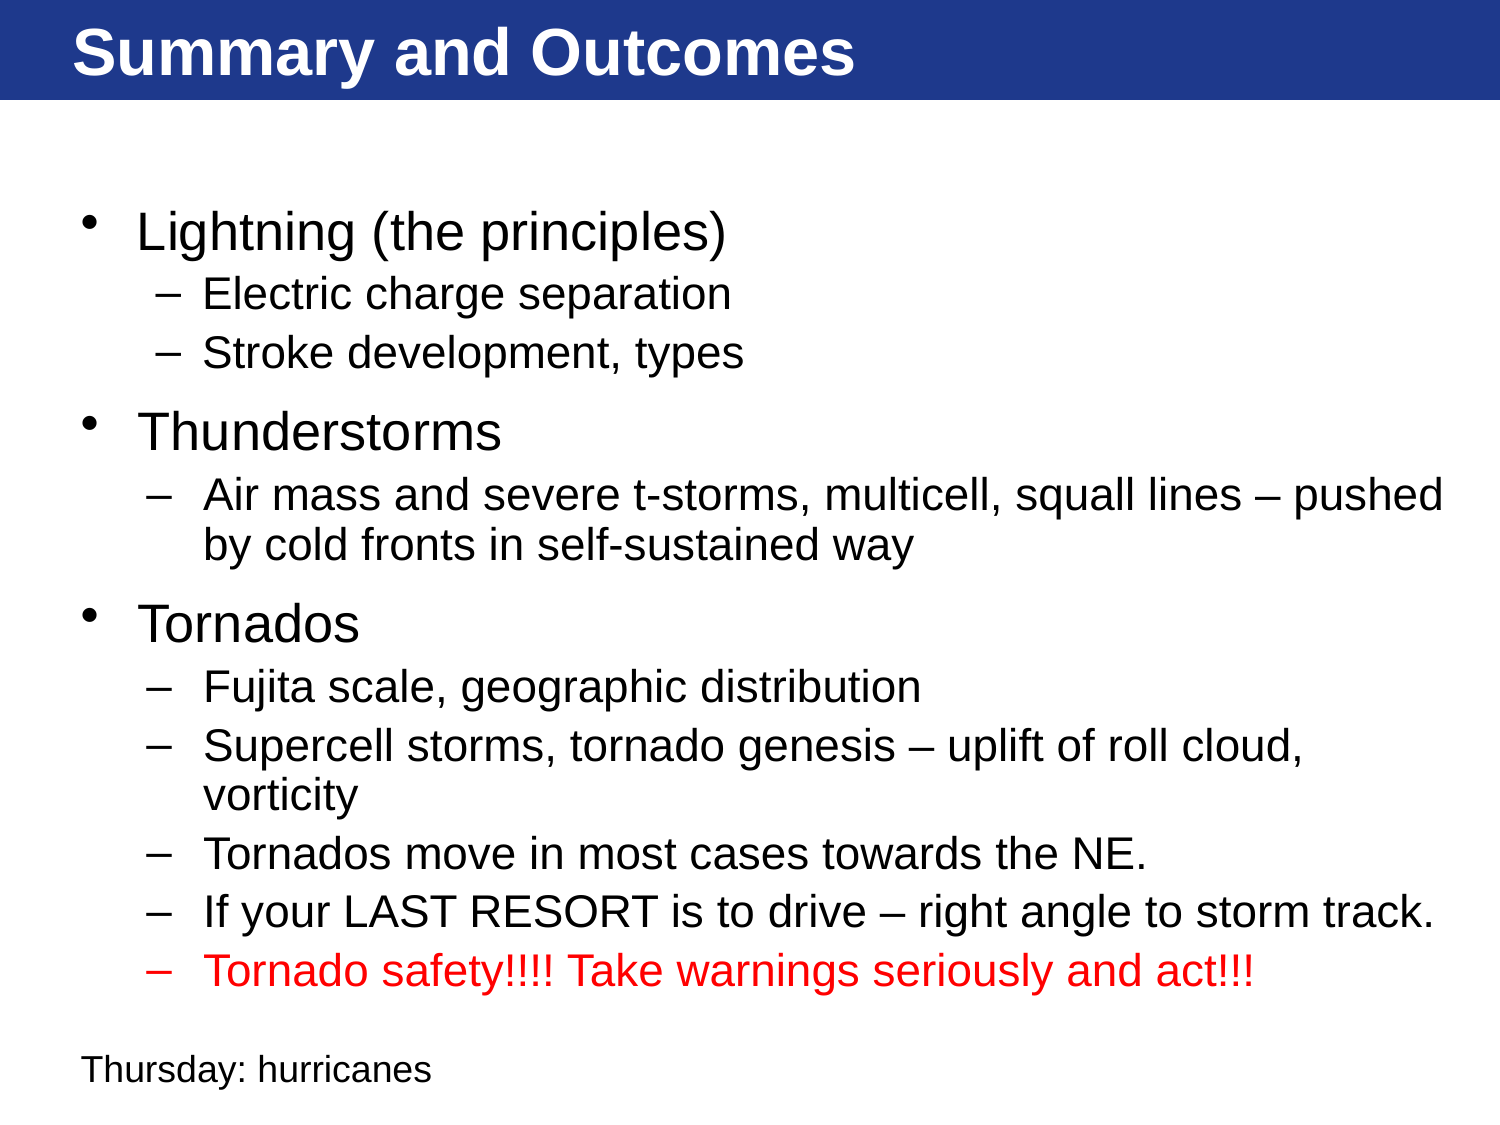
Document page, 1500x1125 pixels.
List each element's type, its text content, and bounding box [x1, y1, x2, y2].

title Summary and Outcomes [0, 1, 1498, 97]
list Lightning (the principles) Electric charge separation Stroke development, types Thunderstorms Air mass and severe t-storms, multicell, squall lines – pushed by cold fronts in self-sustained way Tornados Fujita scale, geographic distribution Supercell storms, tornado genesis – uplift of roll cloud, vorticity Tornados move in most cases towards the NE. If your LAST RESORT is to drive – right angle to storm track. Tornado safety!!!! Take warnings seriously and act!!! [65, 188, 1475, 838]
text_box Thursday: hurricanes [65, 1037, 448, 1098]
